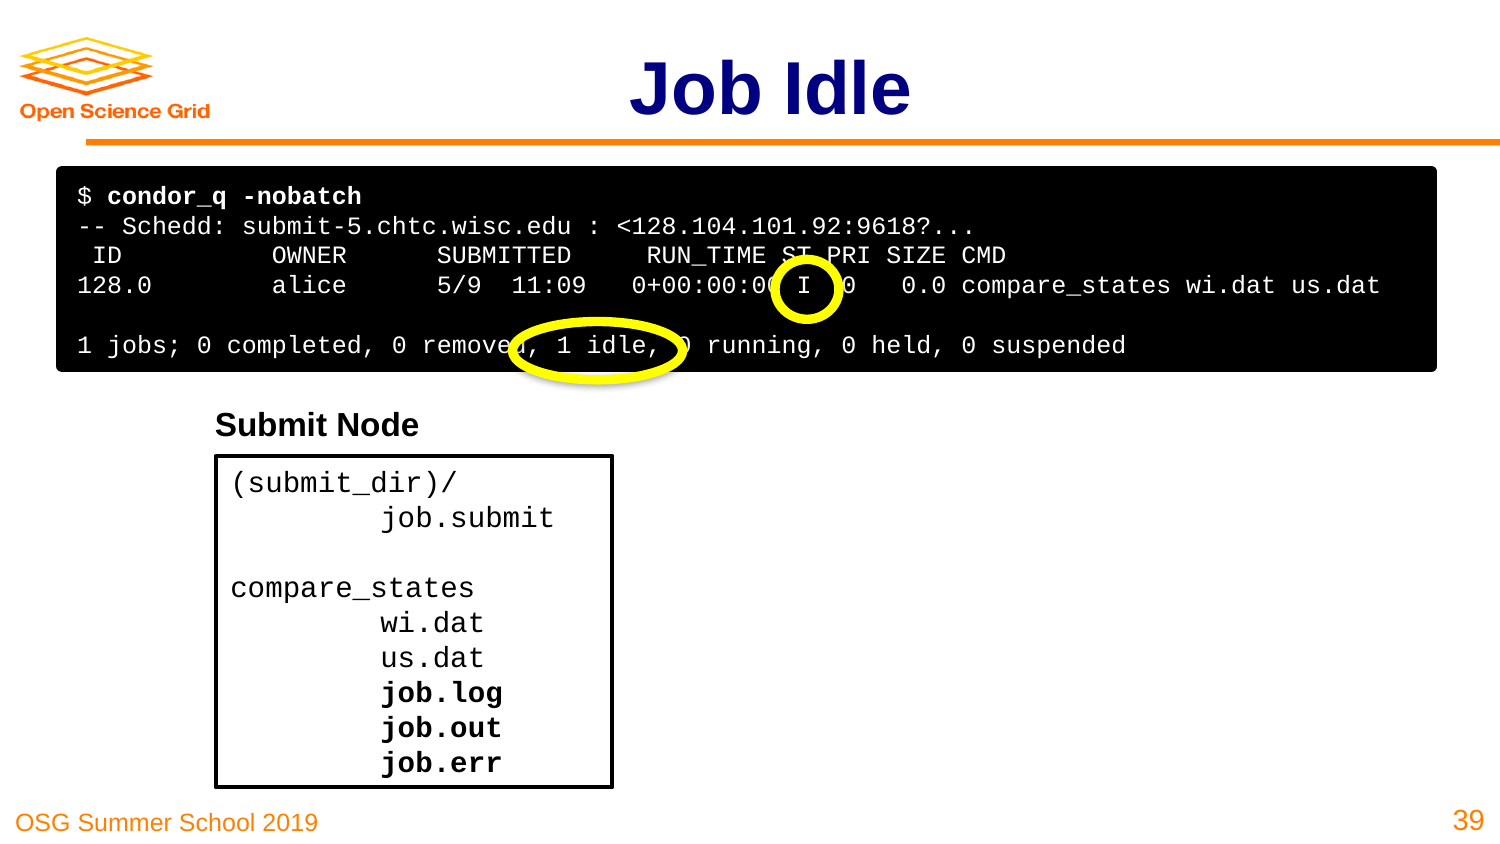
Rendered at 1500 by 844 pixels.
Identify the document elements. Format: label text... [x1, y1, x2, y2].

text_box Submit Node [198, 389, 454, 458]
text_box [774, 258, 840, 321]
picture [0, 20, 201, 134]
slide_number 39 [1430, 787, 1500, 844]
title Job Idle [201, 14, 1342, 155]
text_box [511, 320, 684, 381]
text_box $ condor_q -nobatch -- Schedd: submit-5.chtc.wisc.edu : <128.104.101.92:9618?... ID OWNER SUBMITTED RUN_TIME ST PRI SIZE CMD 128.0 alice 5/9 11:09 0+00:00:00 I 0 0.0 compare_states wi.dat us.dat 1 jobs; 0 completed, 0 removed, 1 idle, 0 running, 0 held, 0 suspended [62, 171, 1432, 367]
text_box (submit_dir)/ job.submit compare_states wi.dat us.dat job.log job.out job.err [214, 454, 614, 789]
